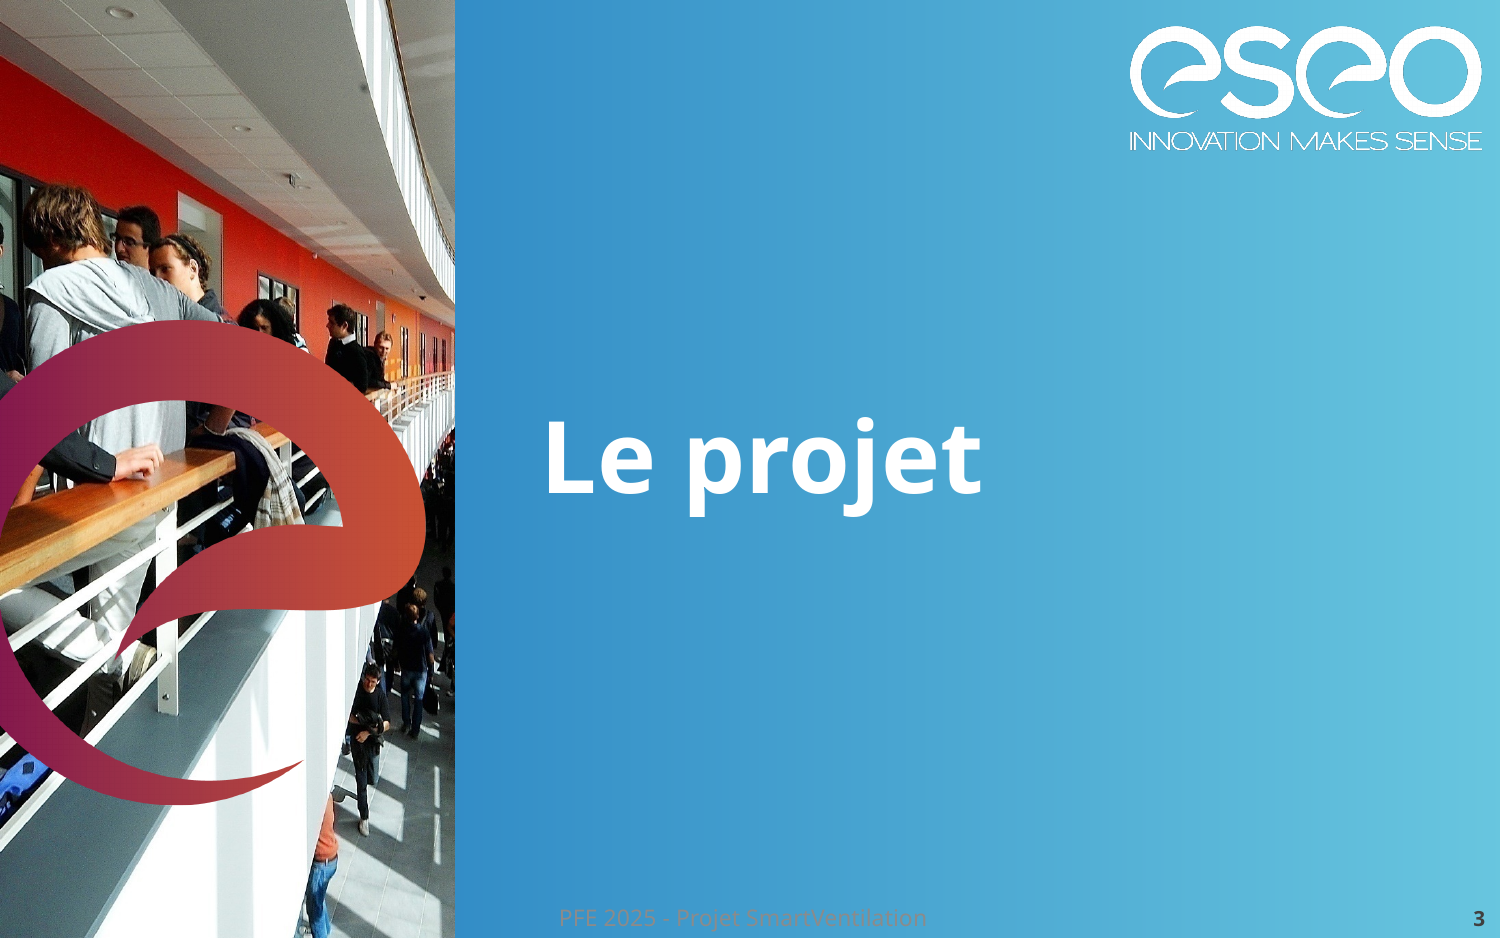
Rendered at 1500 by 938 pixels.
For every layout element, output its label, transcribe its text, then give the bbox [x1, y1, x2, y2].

slide_number 3 [1316, 901, 1500, 938]
text_box Le projet [525, 386, 1329, 521]
picture [1128, 23, 1483, 153]
picture [0, 0, 455, 938]
footer PFE 2025 - Projet SmartVentilation [490, 901, 997, 937]
